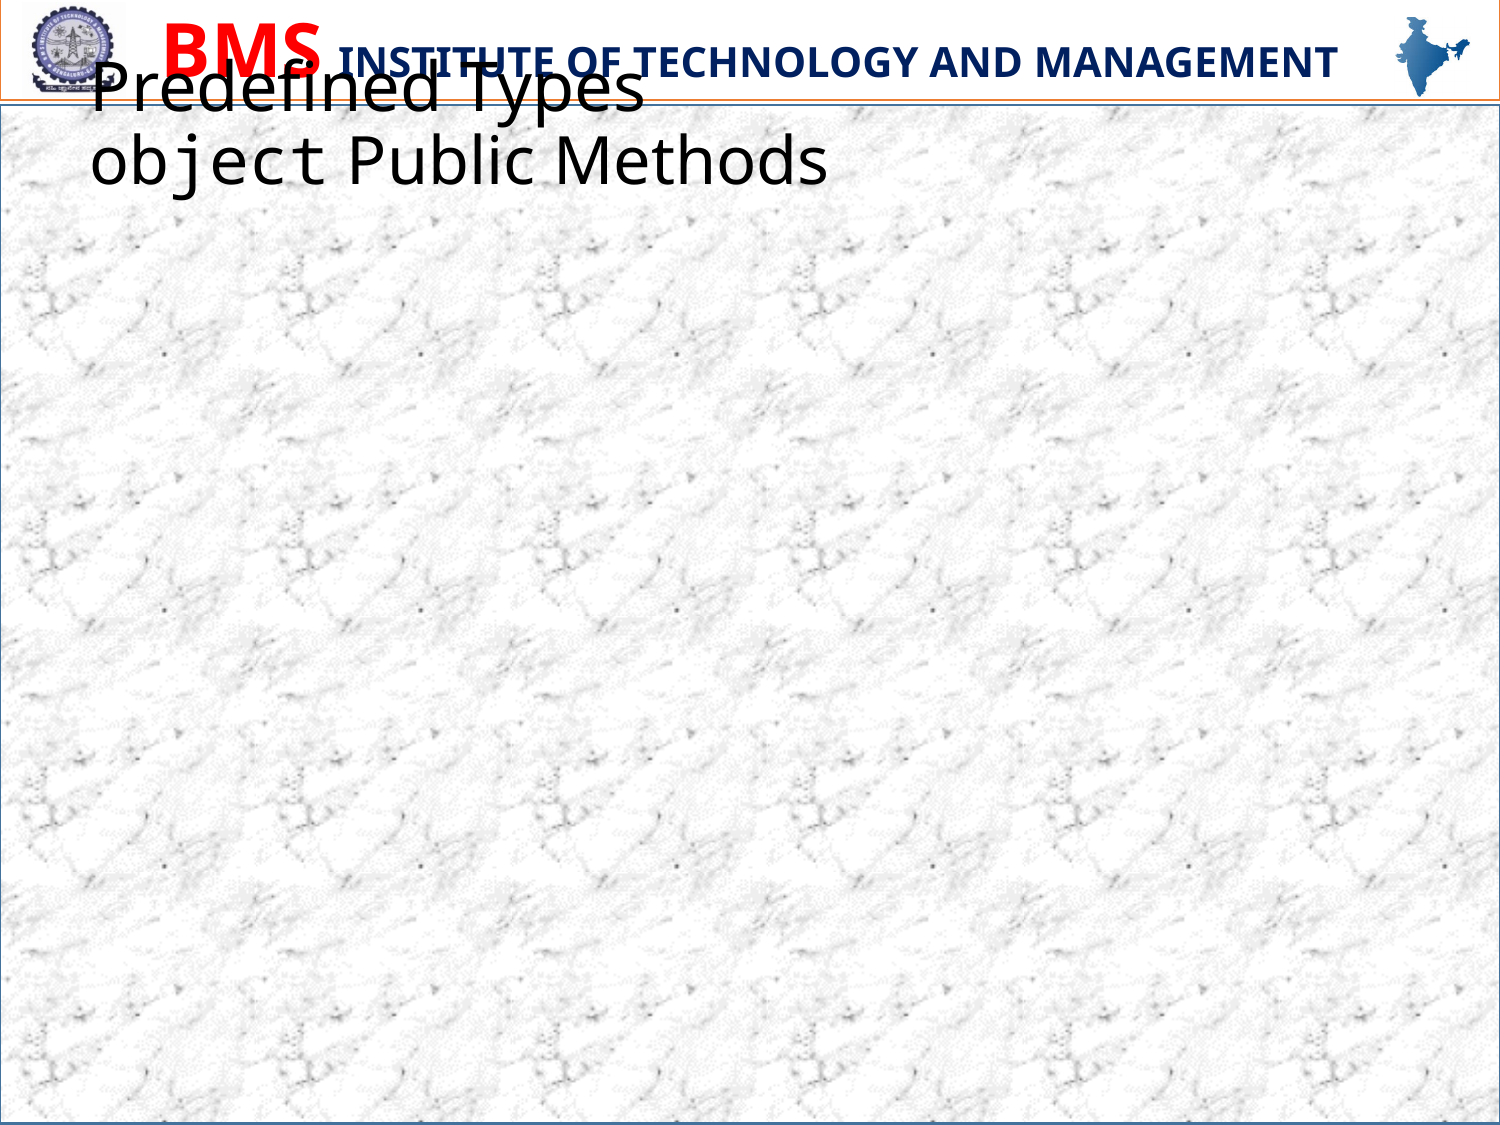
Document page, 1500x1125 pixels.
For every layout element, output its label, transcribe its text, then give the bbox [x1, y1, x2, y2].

picture [1, 106, 1499, 1122]
picture [1394, 17, 1471, 98]
title Predefined Types object Public Methods [75, 45, 1425, 233]
picture [22, 2, 126, 98]
